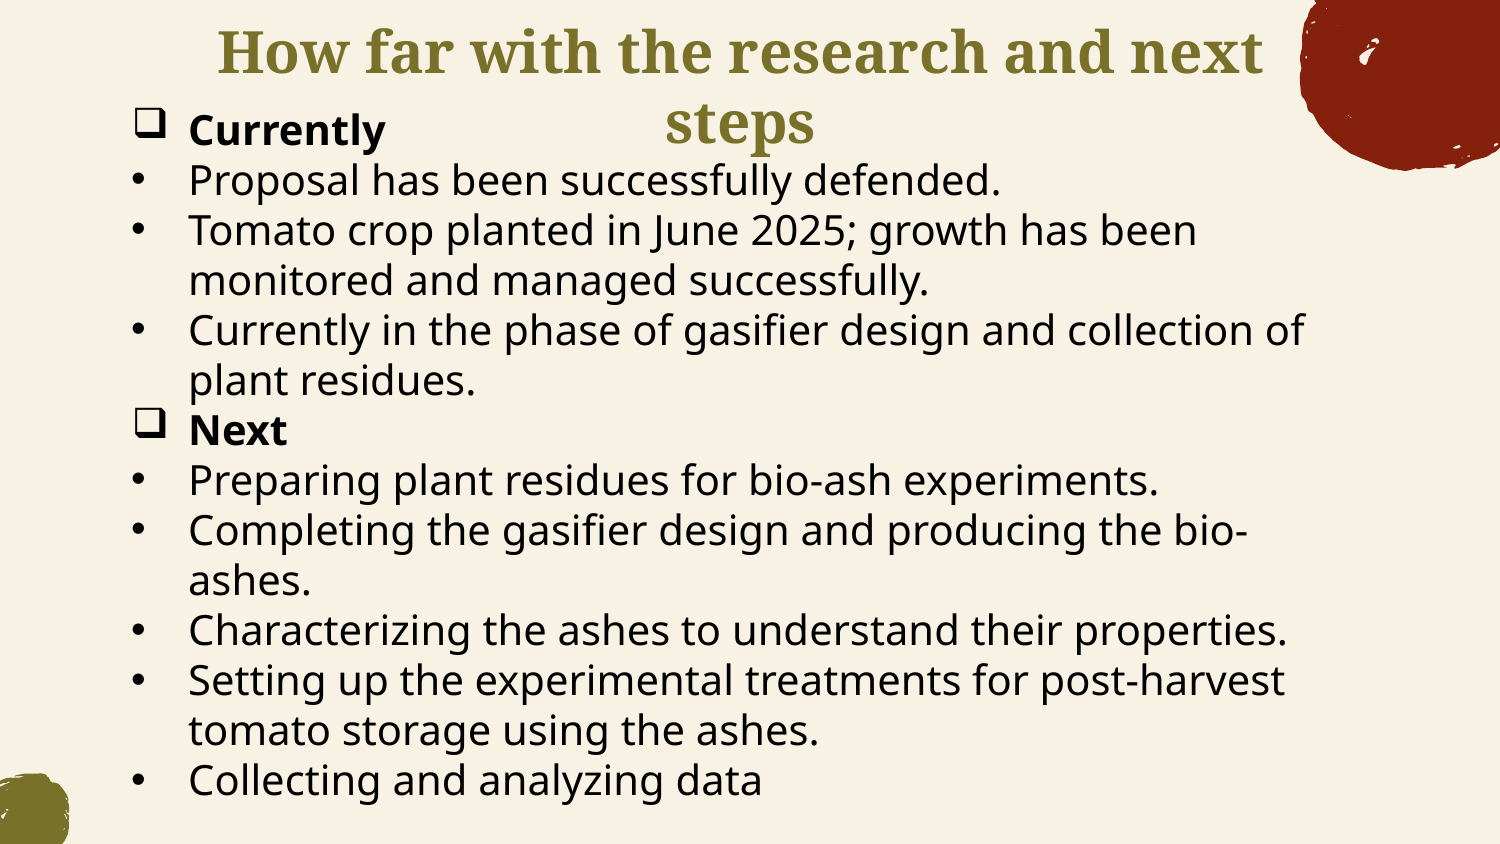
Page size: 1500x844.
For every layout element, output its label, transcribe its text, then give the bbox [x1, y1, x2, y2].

text_box [1299, 0, 1500, 171]
text_box [0, 773, 70, 844]
text_box Currently Proposal has been successfully defended. Tomato crop planted in June 2025; growth has been monitored and managed successfully. Currently in the phase of gasifier design and collection of plant residues. Next Preparing plant residues for bio-ash experiments. Completing the gasifier design and producing the bio-ashes. Characterizing the ashes to understand their properties. Setting up the experimental treatments for post-harvest tomato storage using the ashes. Collecting and analyzing data [116, 88, 1383, 783]
title How far with the research and next steps [157, 0, 1315, 85]
